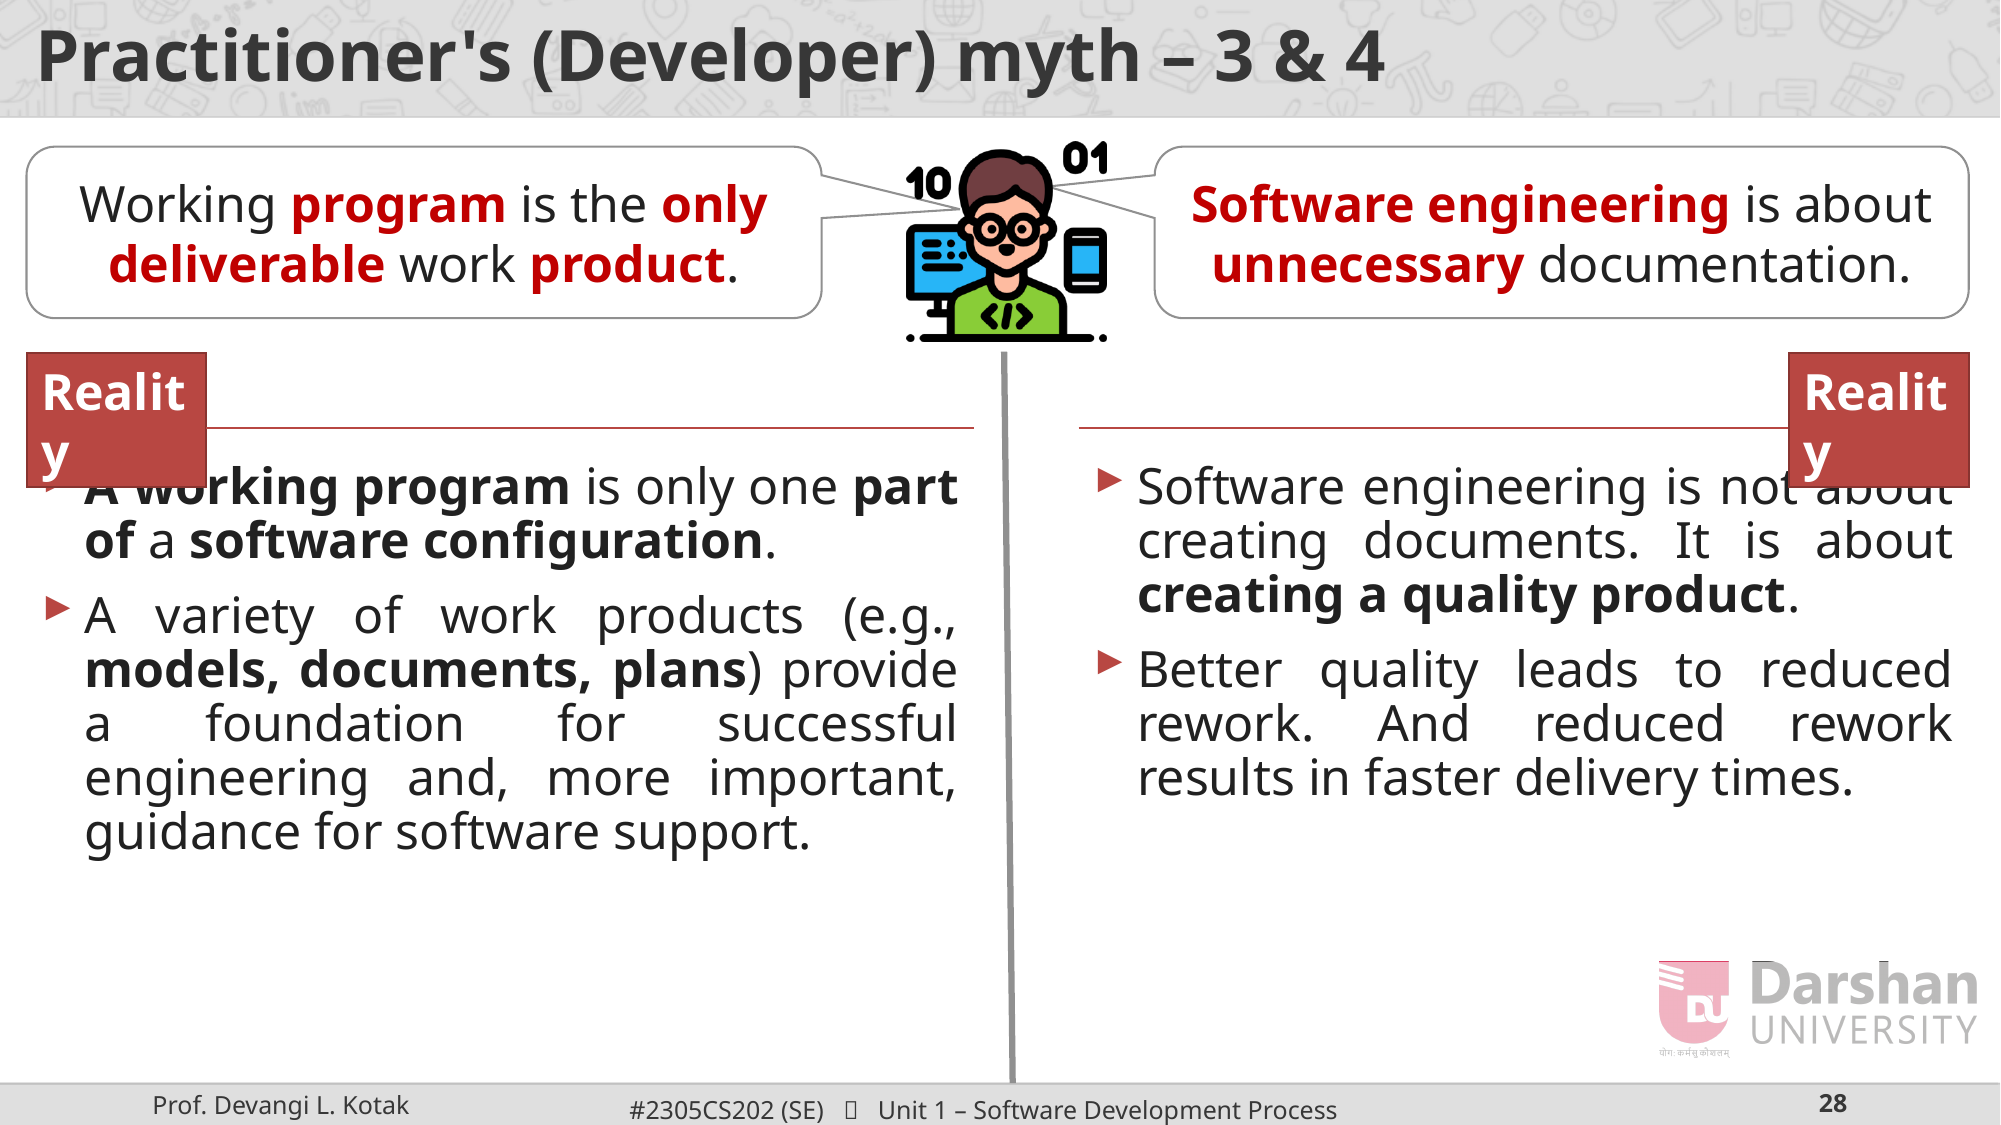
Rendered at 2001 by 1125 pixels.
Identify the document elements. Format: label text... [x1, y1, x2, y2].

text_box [1004, 351, 1013, 1084]
text_box Software engineering is about unnecessary documentation. [1107, 145, 1970, 320]
title Practitioner's (Developer) myth – 3 & 4 [0, 0, 2000, 117]
text_box Working program is the only deliverable work product. [25, 145, 906, 320]
text_box Reality [1788, 352, 1970, 488]
text_box Reality [26, 352, 207, 488]
list A working program is only one part of a software configuration. A variety of work products (e.g., models, documents, plans) provide a foundation for successful engineering and, more important, guidance for software support. [26, 453, 974, 1060]
text_box Software engineering is not about creating documents. It is about creating a quality product. Better quality leads to reduced rework. And reduced rework results in faster delivery times. [1078, 453, 1969, 829]
picture [906, 141, 1107, 342]
